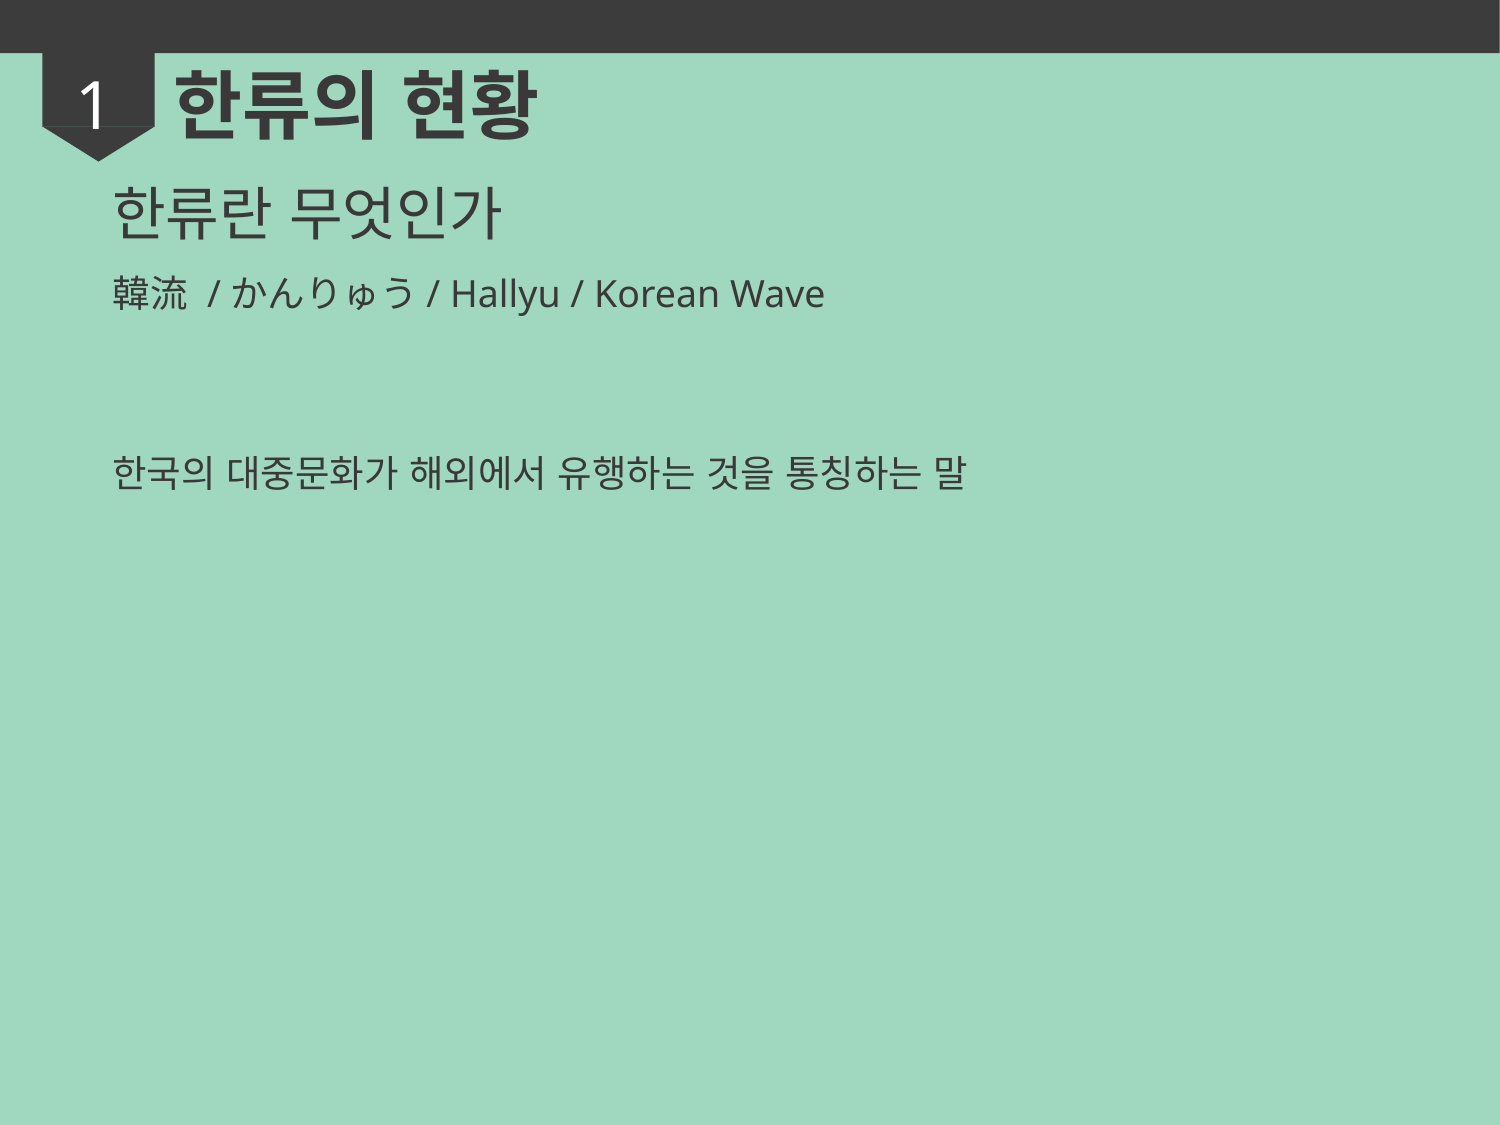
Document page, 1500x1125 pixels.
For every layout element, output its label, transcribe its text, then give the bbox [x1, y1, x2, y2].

text_box 韓流 /かんりゅう/ Hallyu / Korean Wave 한국의 대중문화가 해외에서 유행하는 것을 통칭하는 말 [97, 263, 1386, 1048]
text_box 한류의 현황 [159, 50, 841, 156]
text_box 1 [155, 55, 160, 151]
text_box 한류란 무엇인가 [97, 169, 1386, 255]
text_box [0, 0, 1500, 54]
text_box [42, 49, 155, 162]
